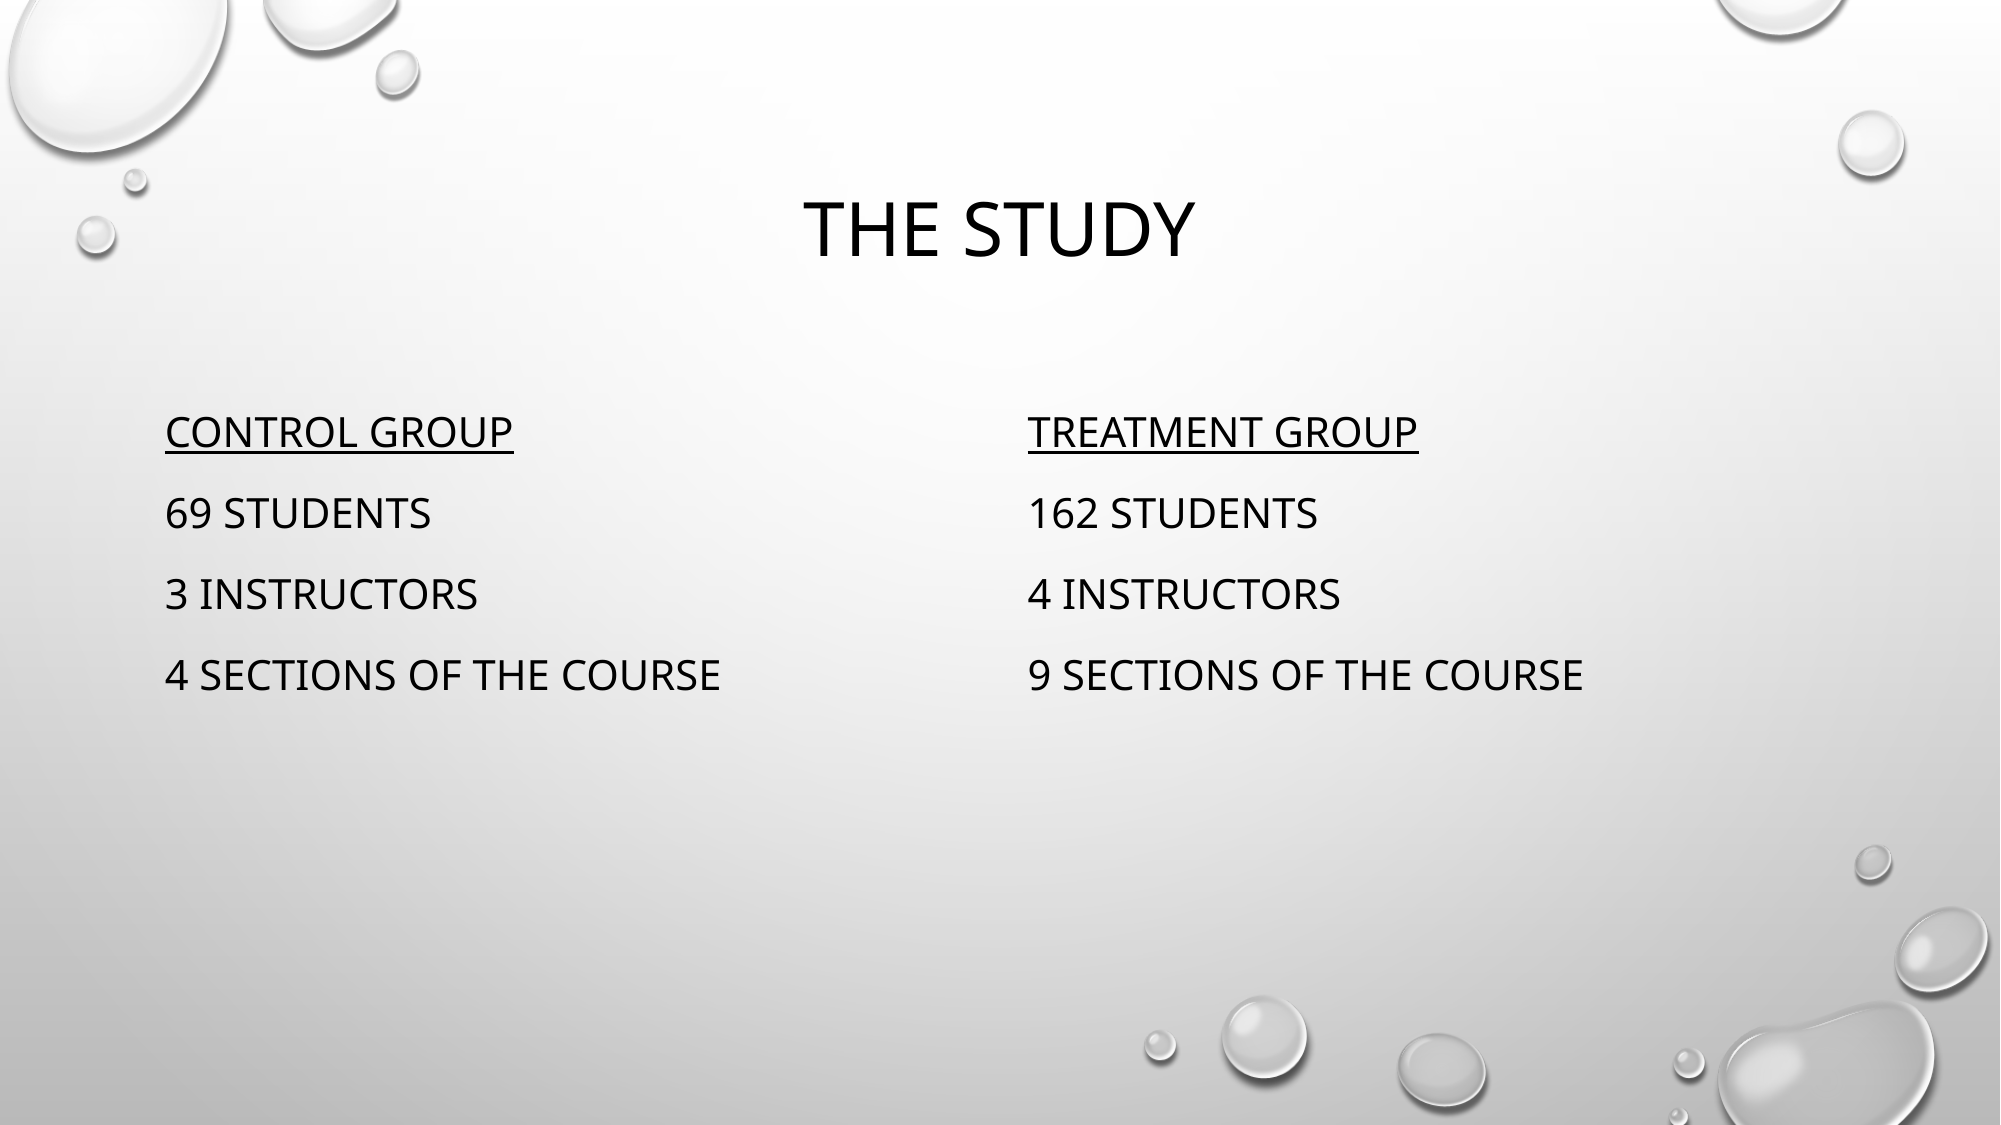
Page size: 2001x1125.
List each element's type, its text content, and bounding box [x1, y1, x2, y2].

list Treatment group 162 students 4 instructors 9 sections of the course [1012, 388, 1850, 950]
list Control group 69 students 3 instructors 4 sections of the course [149, 388, 988, 950]
title The study [149, 101, 1851, 364]
picture [0, 0, 2000, 1125]
